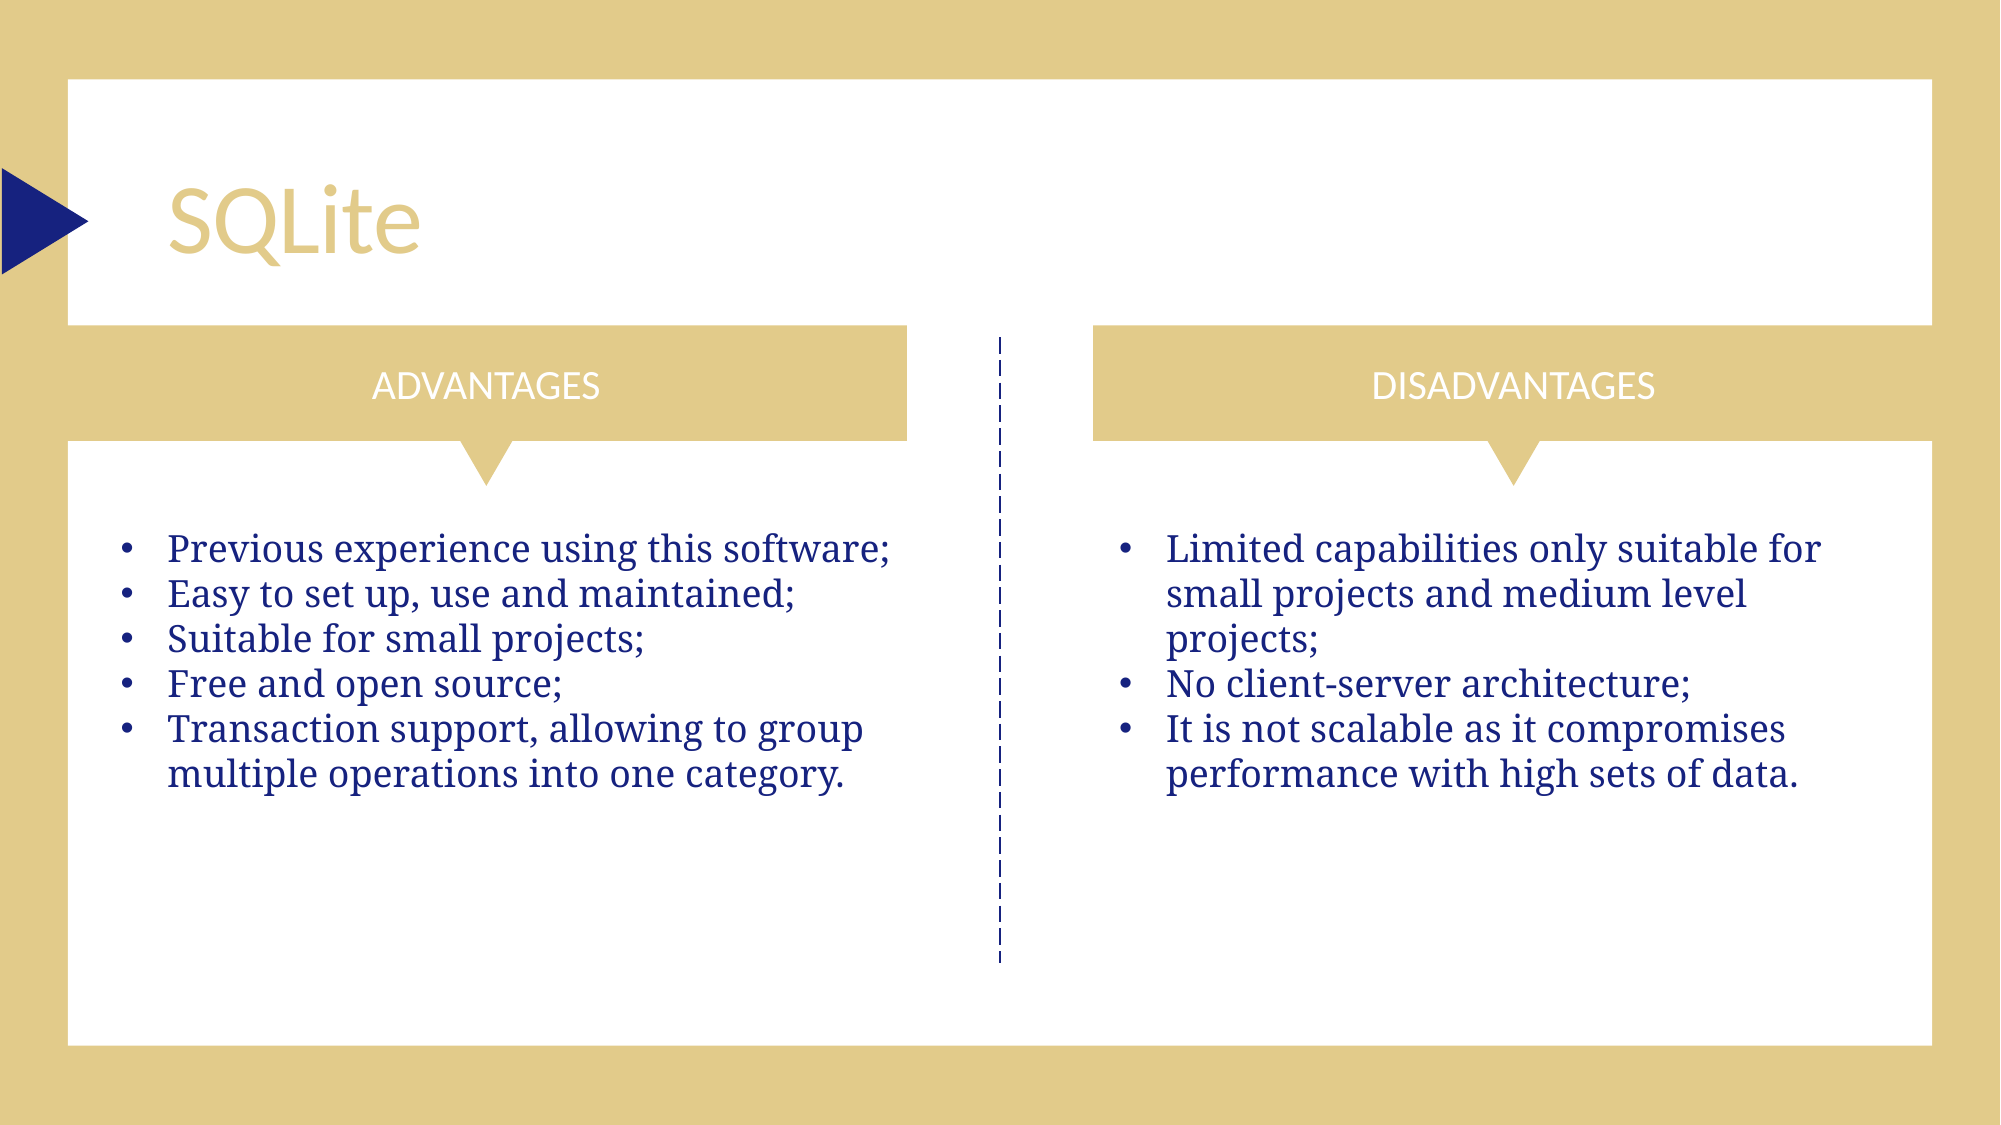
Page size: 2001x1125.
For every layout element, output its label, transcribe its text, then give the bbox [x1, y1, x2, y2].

list Advantages [105, 325, 867, 441]
text_box Limited capabilities only suitable for small projects and medium level projects; No client-server architecture; It is not scalable as it compromises performance with high sets of data. [1104, 517, 1923, 803]
list Disadvantages [1133, 325, 1895, 441]
text_box Previous experience using this software; Easy to set up, use and maintained; Suitable for small projects; Free and open source; Transaction support, allowing to group multiple operations into one category. [105, 517, 925, 848]
title SQLite [152, 146, 1828, 296]
